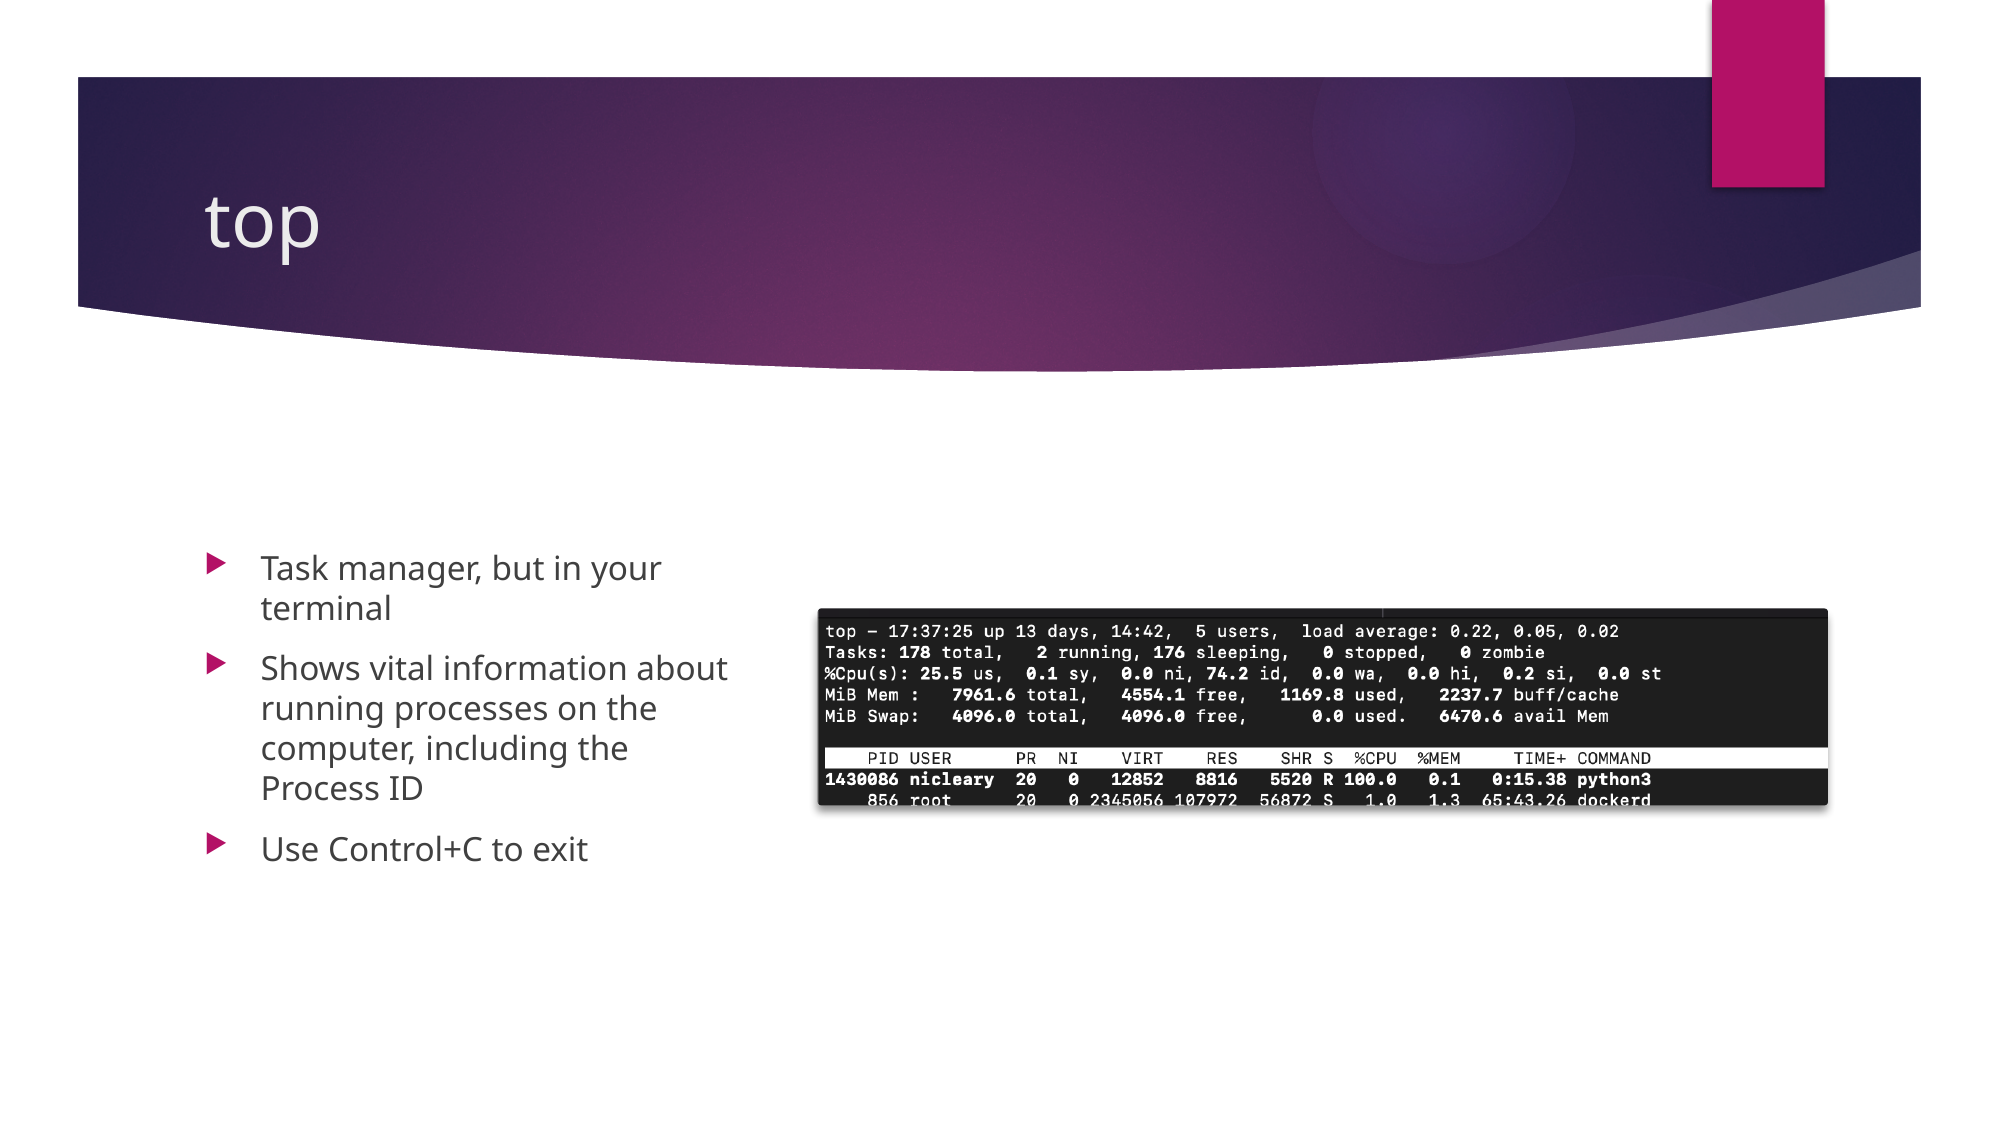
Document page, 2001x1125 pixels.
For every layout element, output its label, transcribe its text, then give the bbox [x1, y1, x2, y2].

picture [817, 608, 1829, 806]
title top [189, 159, 1627, 276]
list Task manager, but in your terminal Shows vital information about running processes on the computer, including the Process ID Use Control+C to exit [189, 427, 761, 988]
